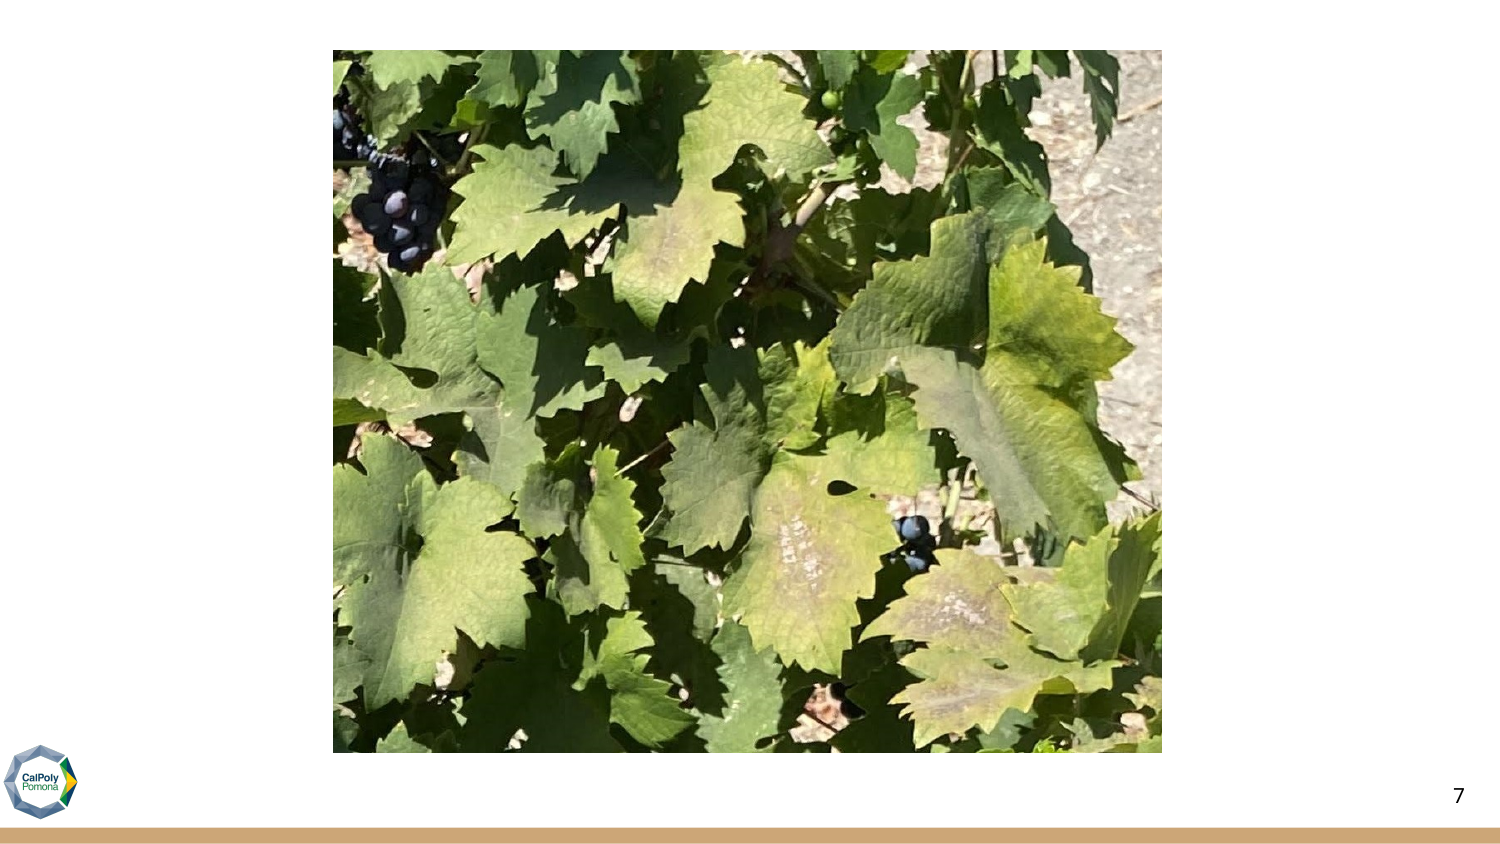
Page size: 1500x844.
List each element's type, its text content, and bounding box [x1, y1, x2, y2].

picture [0, 742, 111, 822]
slide_number 7 [1389, 764, 1480, 830]
picture [333, 50, 1162, 753]
